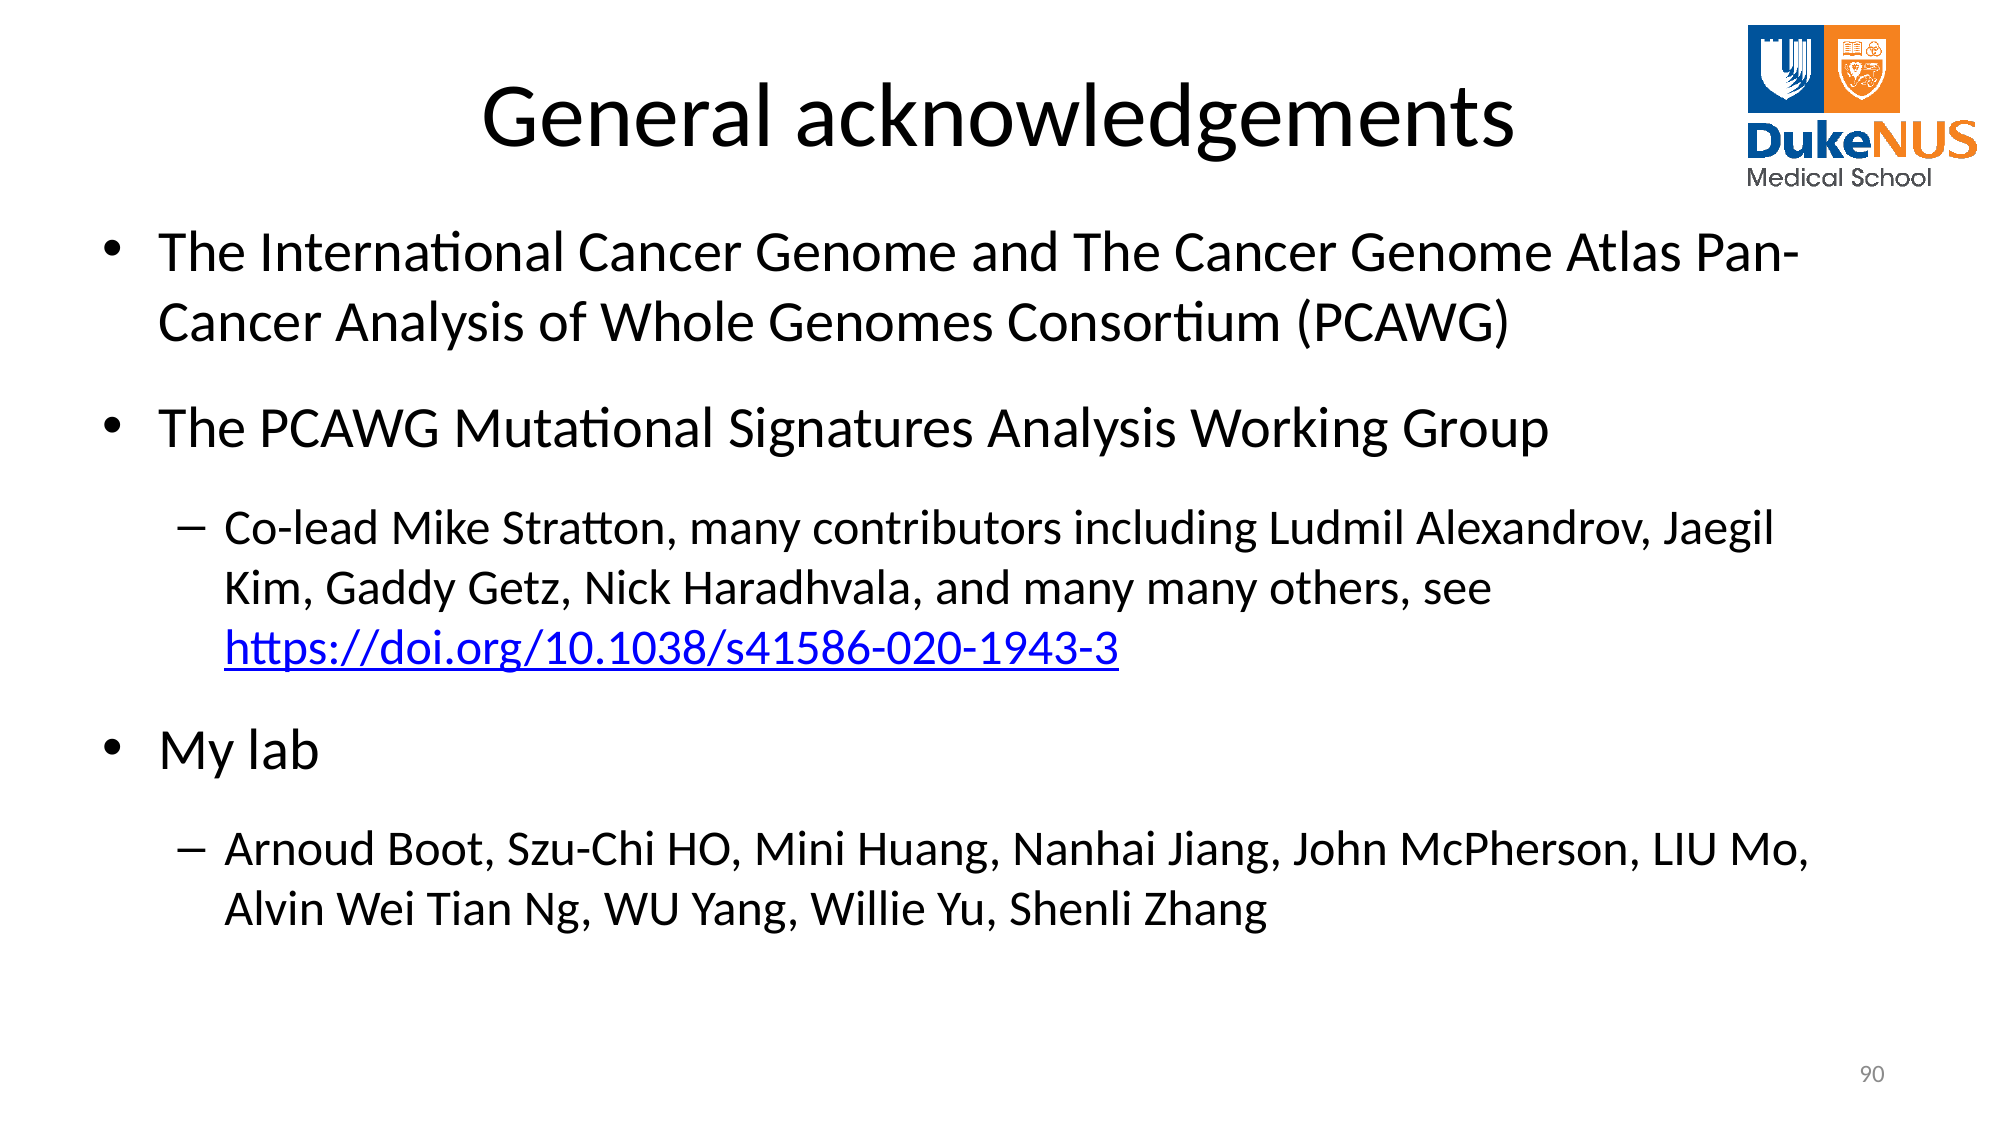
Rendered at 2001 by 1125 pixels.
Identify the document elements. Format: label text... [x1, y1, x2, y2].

slide_number 90 [1433, 1042, 1900, 1103]
title General acknowledgements [99, 45, 1900, 175]
list The International Cancer Genome and The Cancer Genome Atlas Pan-Cancer Analysis of Whole Genomes Consortium (PCAWG) The PCAWG Mutational Signatures Analysis Working Group Co-lead Mike Stratton, many contributors including Ludmil Alexandrov, Jaegil Kim, Gaddy Getz, Nick Haradhvala, and many many others, see https://doi.org/10.1038/s41586-020-1943-3 My lab Arnoud Boot, Szu-Chi HO, Mini Huang, Nanhai Jiang, John McPherson, LIU Mo, Alvin Wei Tian Ng, WU Yang, Willie Yu, Shenli Zhang [87, 205, 1888, 1073]
picture [1737, 12, 1978, 189]
